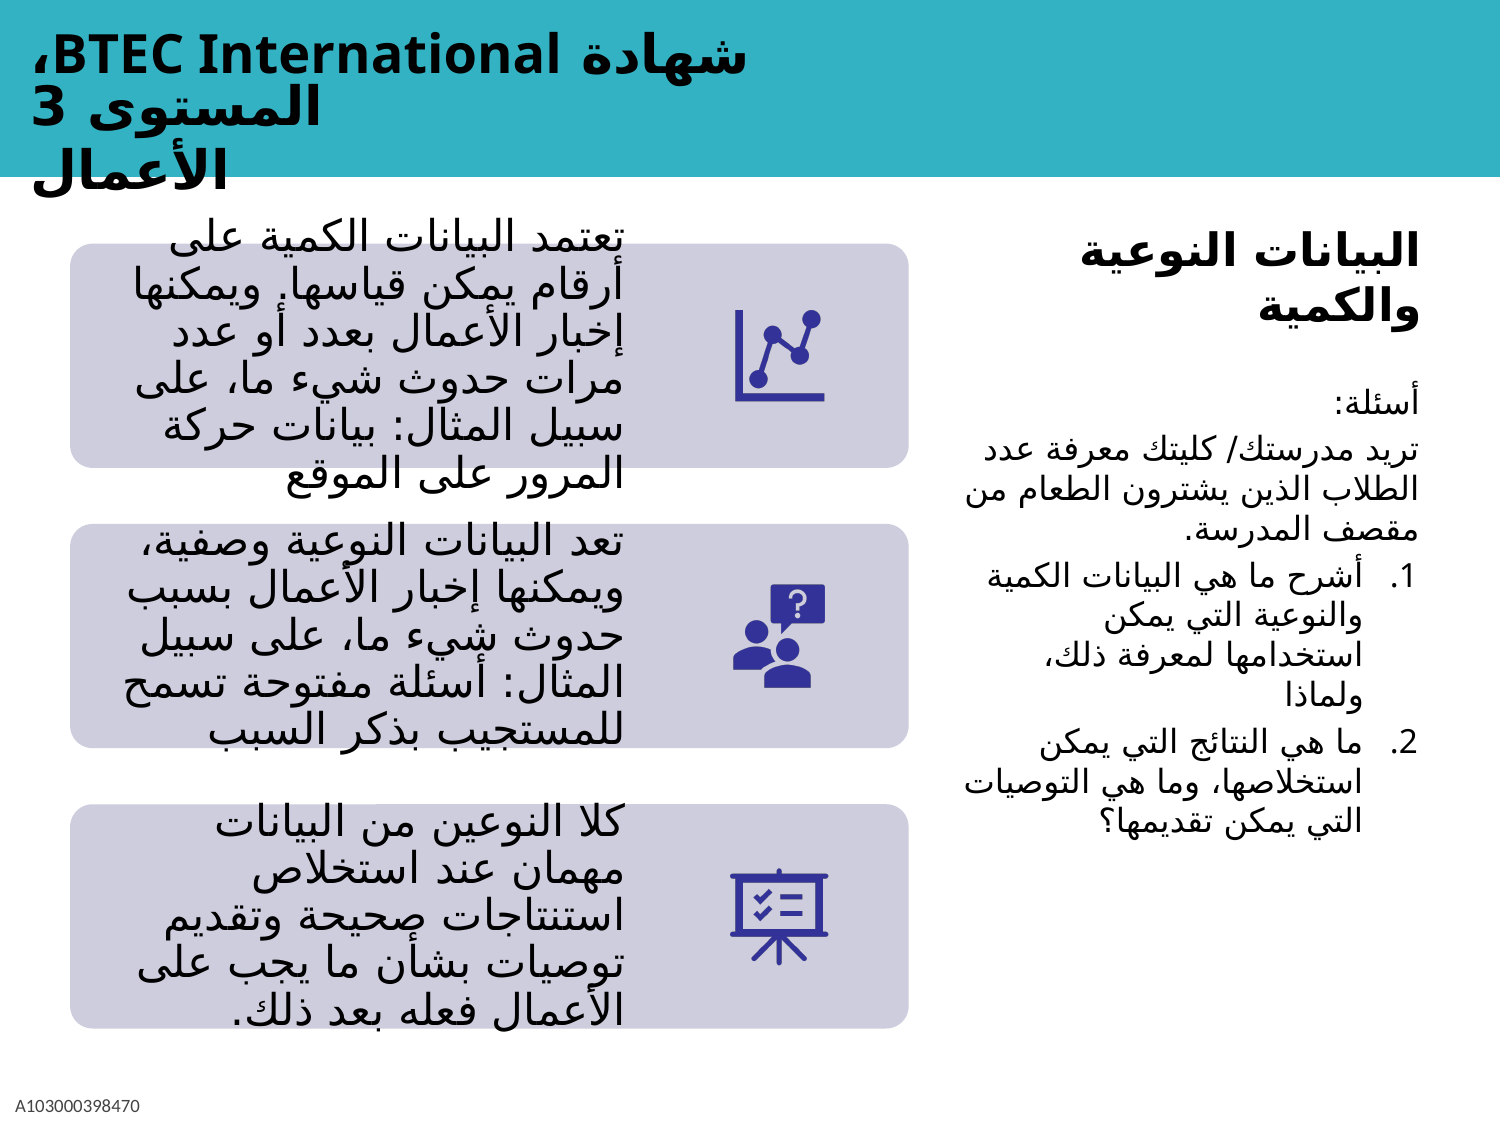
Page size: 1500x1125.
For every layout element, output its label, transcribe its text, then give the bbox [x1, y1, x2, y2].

text_box [715, 292, 843, 419]
picture [0, 0, 1500, 177]
text_box [650, 243, 909, 468]
text_box كلا النوعين من البيانات مهمان عند استخلاص استنتاجات صحيحة وتقديم توصيات بشأن ما يجب على الأعمال فعله بعد ذلك. [70, 804, 650, 1029]
text_box أسئلة: تريد مدرستك/ كليتك معرفة عدد الطلاب الذين يشترون الطعام من مقصف المدرسة. أشرح ما هي البيانات الكمية والنوعية التي يمكن استخدامها لمعرفة ذلك، ولماذا ما هي النتائج التي يمكن استخلاصها، وما هي التوصيات التي يمكن تقديمها؟ [941, 373, 1435, 1029]
text_box [650, 804, 909, 1029]
title البيانات النوعية والكمية [943, 196, 1438, 339]
text_box تعد البيانات النوعية وصفية، ويمكنها إخبار الأعمال بسبب حدوث شيء ما، على سبيل المثال: أسئلة مفتوحة تسمح للمستجيب بذكر السبب [70, 523, 650, 749]
text_box [650, 523, 909, 749]
text_box A103000398470 [0, 1088, 178, 1125]
text_box [715, 572, 843, 700]
text_box تعتمد البيانات الكمية على أرقام يمكن قياسها. ويمكنها إخبار الأعمال بعدد أو عدد مرات حدوث شيء ما، على سبيل المثال: بيانات حركة المرور على الموقع [70, 243, 650, 468]
text_box [715, 853, 843, 980]
